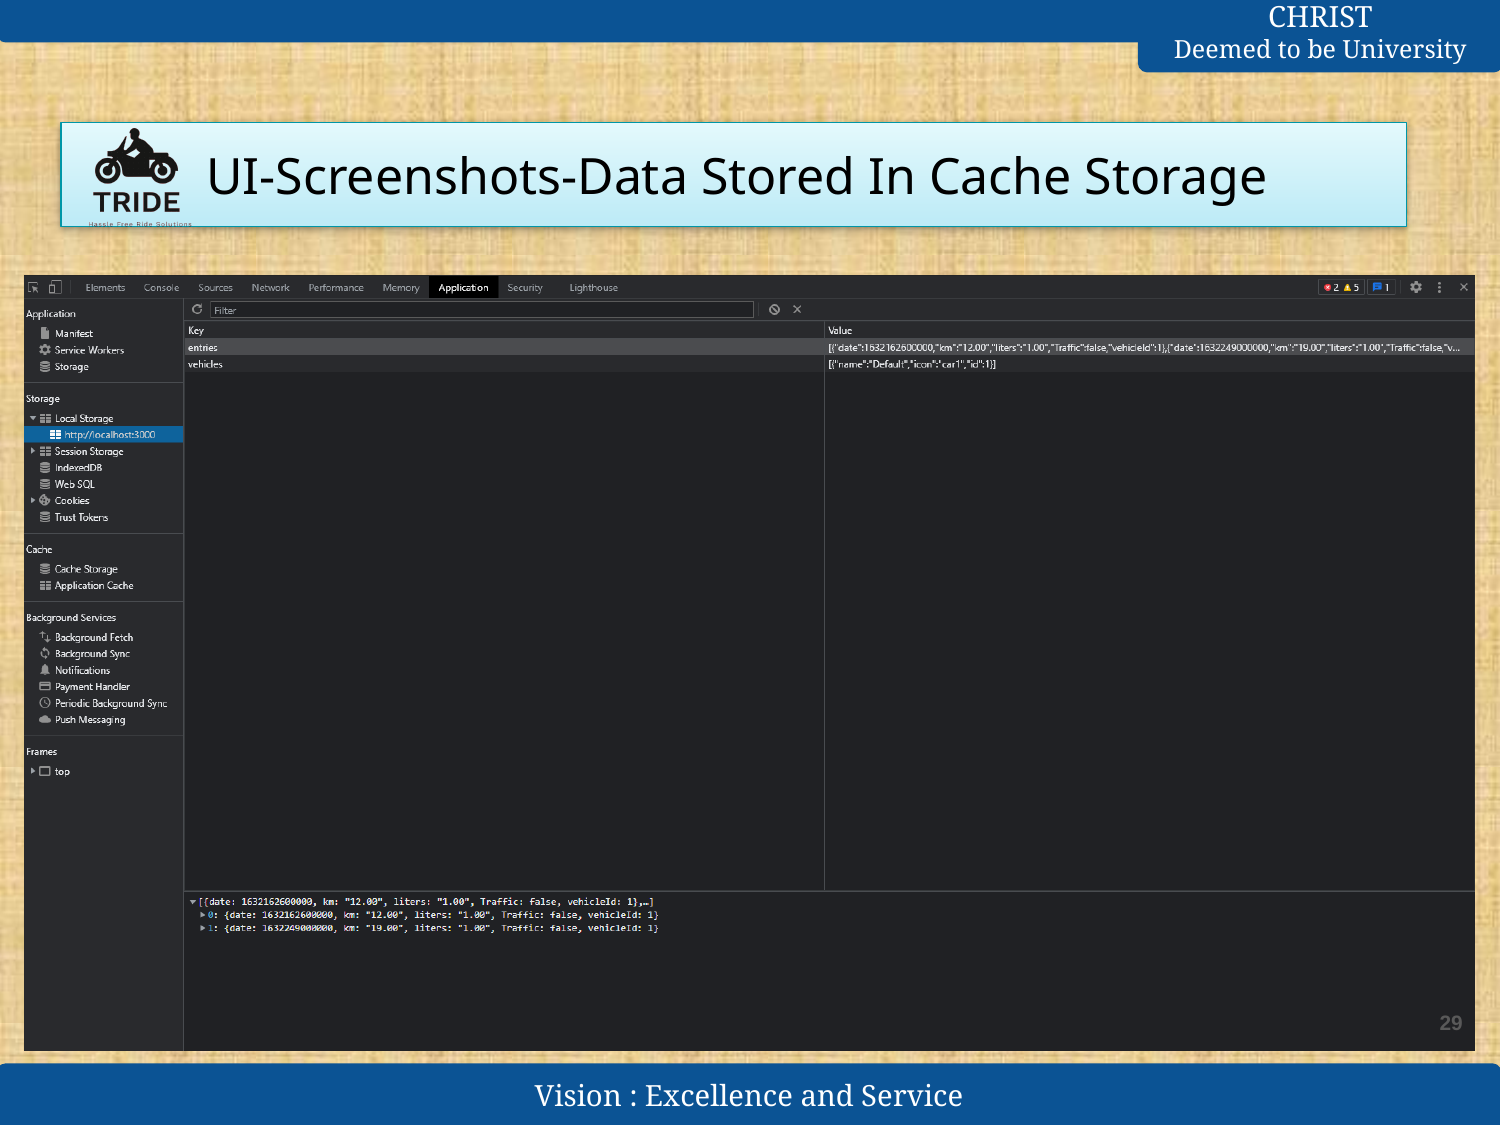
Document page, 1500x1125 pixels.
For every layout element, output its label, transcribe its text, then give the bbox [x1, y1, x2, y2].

picture [0, 41, 1500, 1066]
slide_number ‹#› [1387, 1054, 1478, 1065]
text_box UI-Screenshots-Data Stored In Cache Storage [238, 122, 1407, 227]
